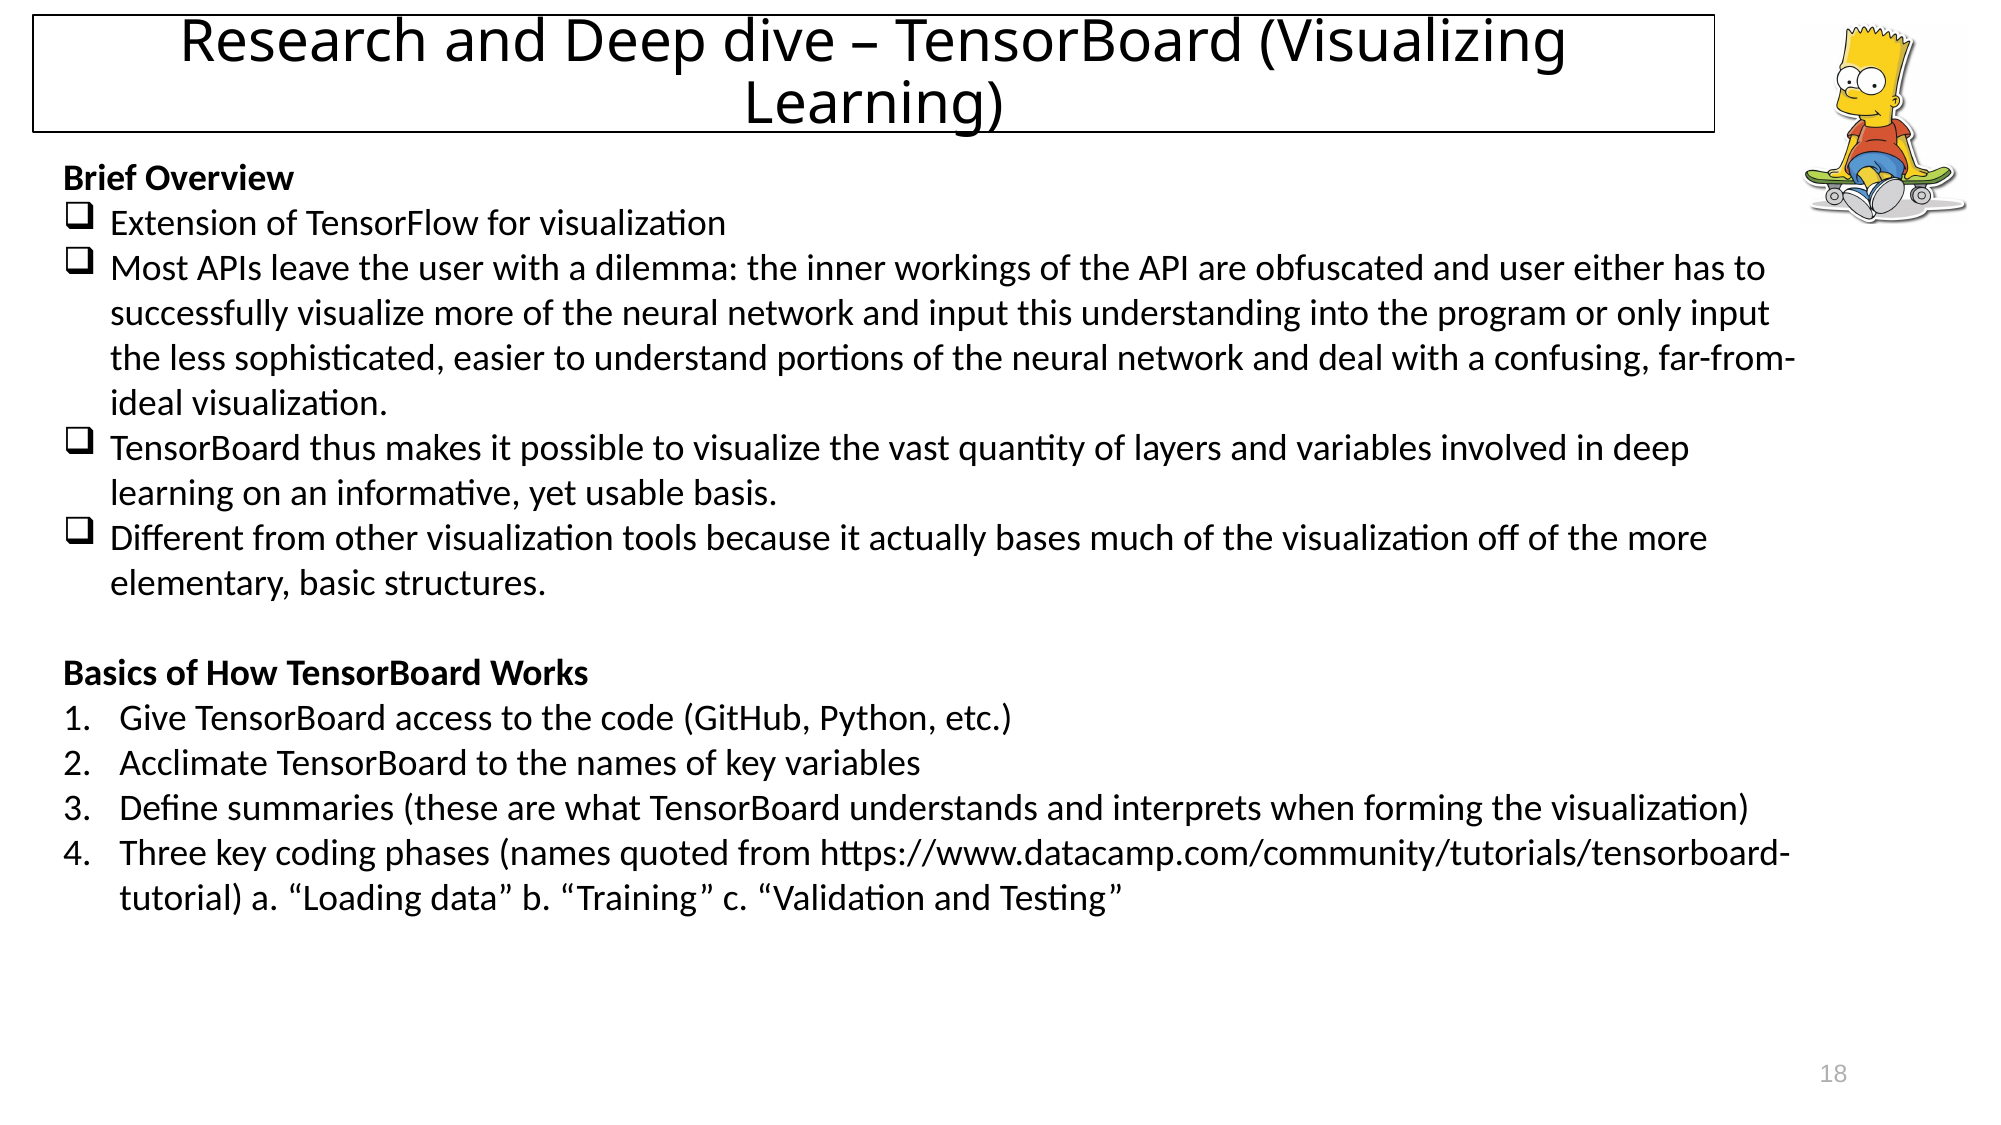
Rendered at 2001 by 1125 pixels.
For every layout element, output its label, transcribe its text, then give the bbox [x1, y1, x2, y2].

picture [1797, 22, 1968, 224]
slide_number 18 [1412, 1042, 1863, 1103]
text_box Research and Deep dive – TensorBoard (Visualizing Learning) [33, 15, 1715, 133]
text_box Brief Overview Extension of TensorFlow for visualization Most APIs leave the user with a dilemma: the inner workings of the API are obfuscated and user either has to successfully visualize more of the neural network and input this understanding into the program or only input the less sophisticated, easier to understand portions of the neural network and deal with a confusing, far-from-ideal visualization. TensorBoard thus makes it possible to visualize the vast quantity of layers and variables involved in deep learning on an informative, yet usable basis. Different from other visualization tools because it actually bases much of the visualization off of the more elementary, basic structures. Basics of How TensorBoard Works Give TensorBoard access to the code (GitHub, Python, etc.) Acclimate TensorBoard to the names of key variables Define summaries (these are what TensorBoard understands and interprets when forming the visualization) Three key coding phases (names quoted from https://www.datacamp.com/community/tutorials/tensorboard-tutorial) a. “Loading data” b. “Training” c. “Validation and Testing” [48, 145, 1818, 926]
